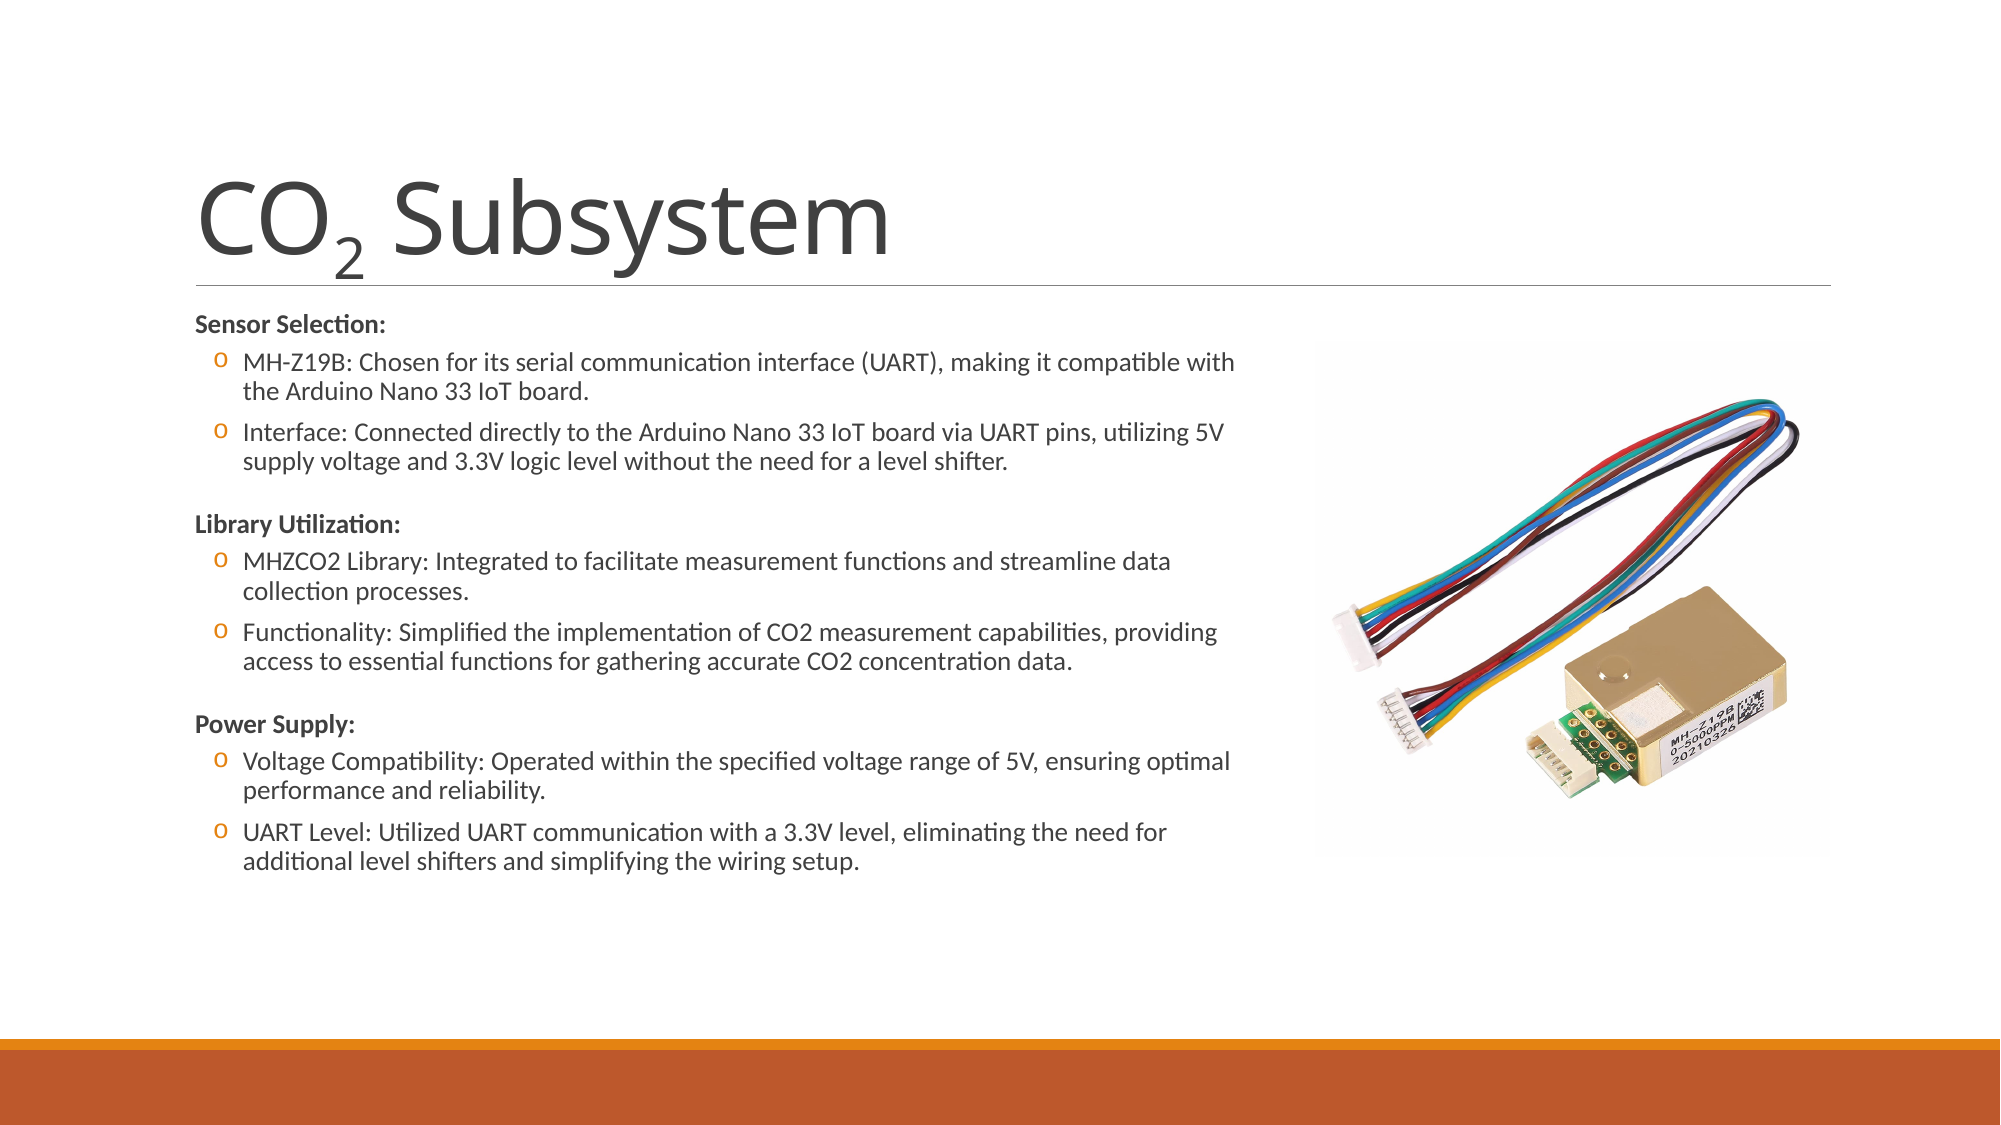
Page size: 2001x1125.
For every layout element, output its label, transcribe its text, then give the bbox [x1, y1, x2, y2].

list Sensor Selection: MH-Z19B: Chosen for its serial communication interface (UART), making it compatible with the Arduino Nano 33 IoT board. Interface: Connected directly to the Arduino Nano 33 IoT board via UART pins, utilizing 5V supply voltage and 3.3V logic level without the need for a level shifter. Library Utilization: MHZCO2 Library: Integrated to facilitate measurement functions and streamline data collection processes. Functionality: Simplified the implementation of CO2 measurement capabilities, providing access to essential functions for gathering accurate CO2 concentration data. Power Supply: Voltage Compatibility: Operated within the specified voltage range of 5V, ensuring optimal performance and reliability. UART Level: Utilized UART communication with a 3.3V level, eliminating the need for additional level shifters and simplifying the wiring setup. [180, 302, 1239, 963]
title CO2 Subsystem [180, 47, 1830, 285]
picture [1315, 341, 1831, 857]
